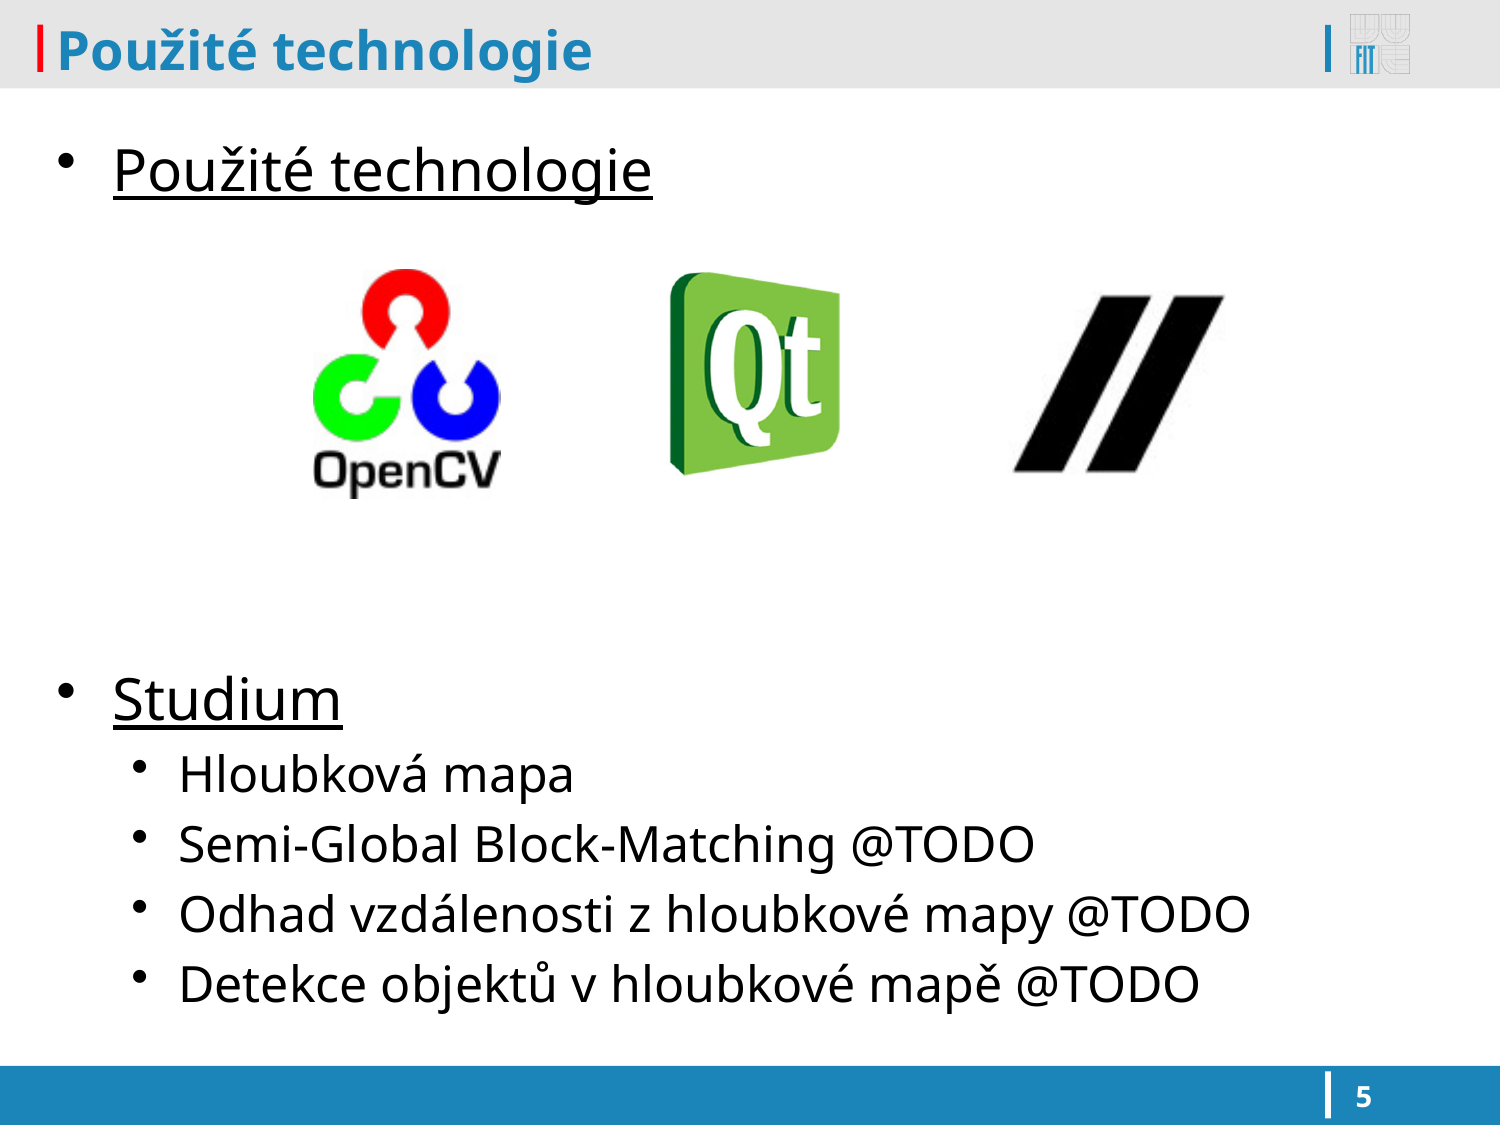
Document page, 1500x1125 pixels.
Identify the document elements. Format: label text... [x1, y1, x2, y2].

title Použité technologie [41, 0, 1318, 109]
picture [313, 269, 502, 499]
list Použité technologie Studium Hloubková mapa Semi-Global Block-Matching @TODO Odhad vzdálenosti z hloubkové mapy @TODO Detekce objektů v hloubkové mapě @TODO [40, 125, 1471, 1001]
picture [1350, 14, 1410, 74]
slide_number 5 [1340, 1070, 1477, 1125]
picture [642, 207, 1435, 561]
